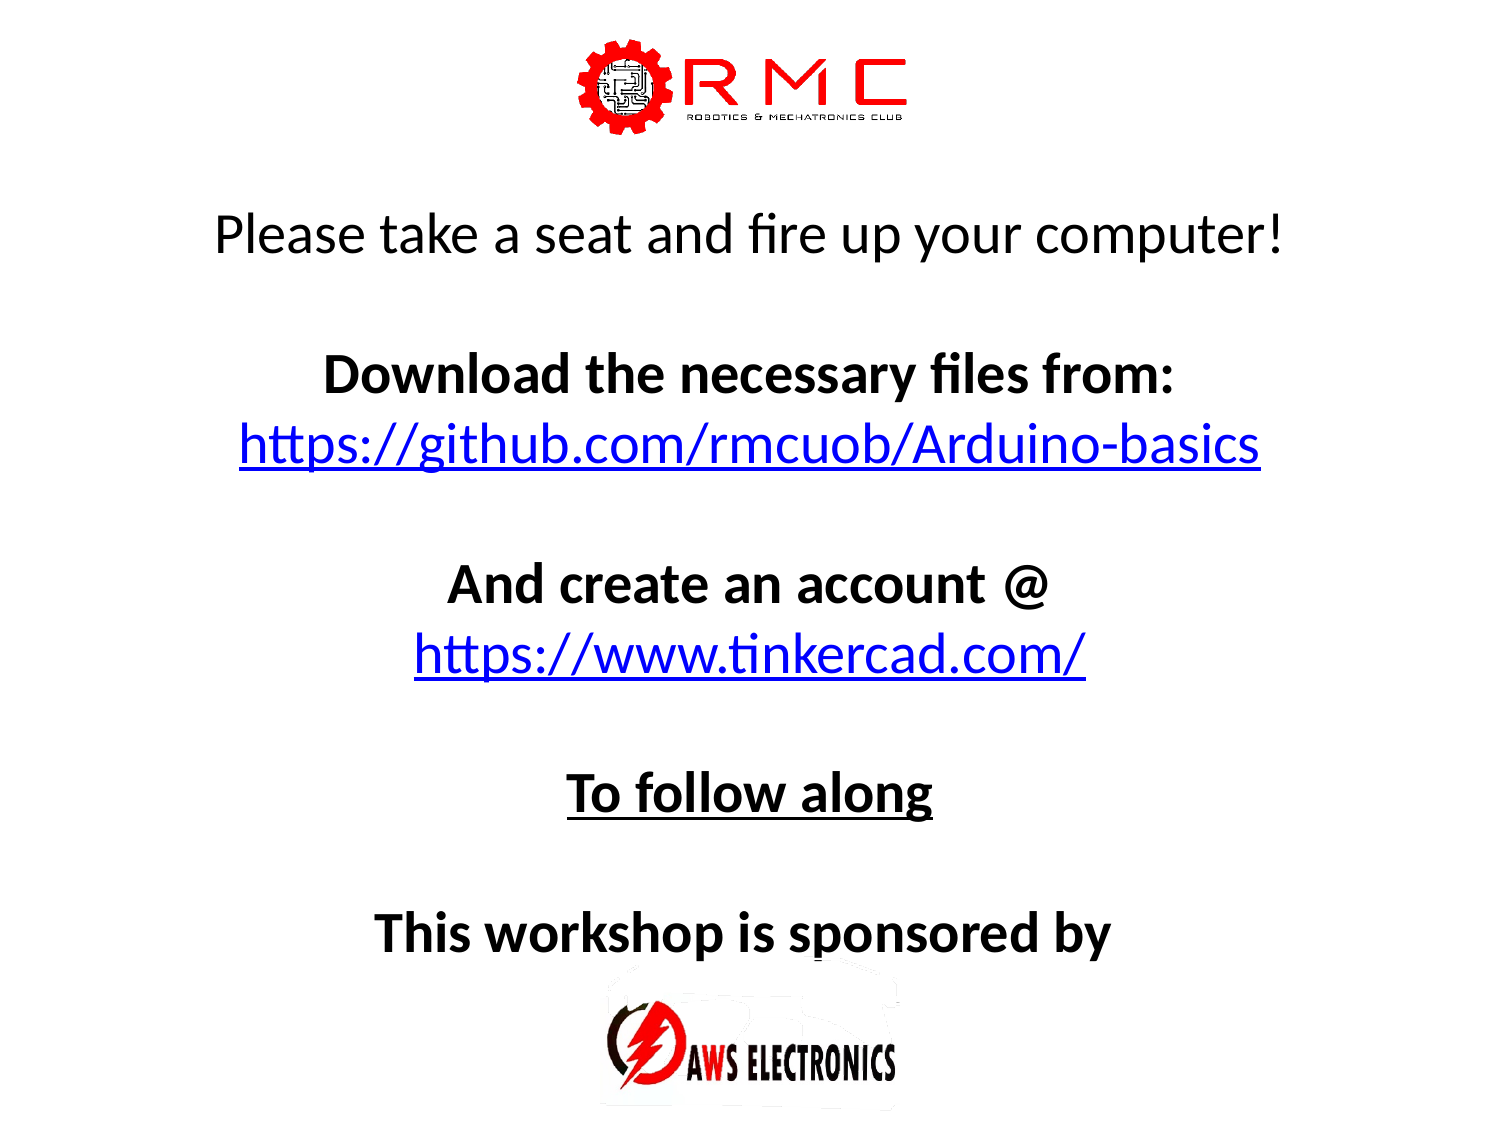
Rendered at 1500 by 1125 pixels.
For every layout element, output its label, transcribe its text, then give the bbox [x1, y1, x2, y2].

picture [599, 921, 901, 1125]
picture [577, 36, 923, 136]
text_box Please take a seat and fire up your computer! Download the necessary files from: https://github.com/rmcuob/Arduino-basics And create an account @ https://www.tinkercad.com/ To follow along This workshop is sponsored by [53, 187, 1447, 1042]
